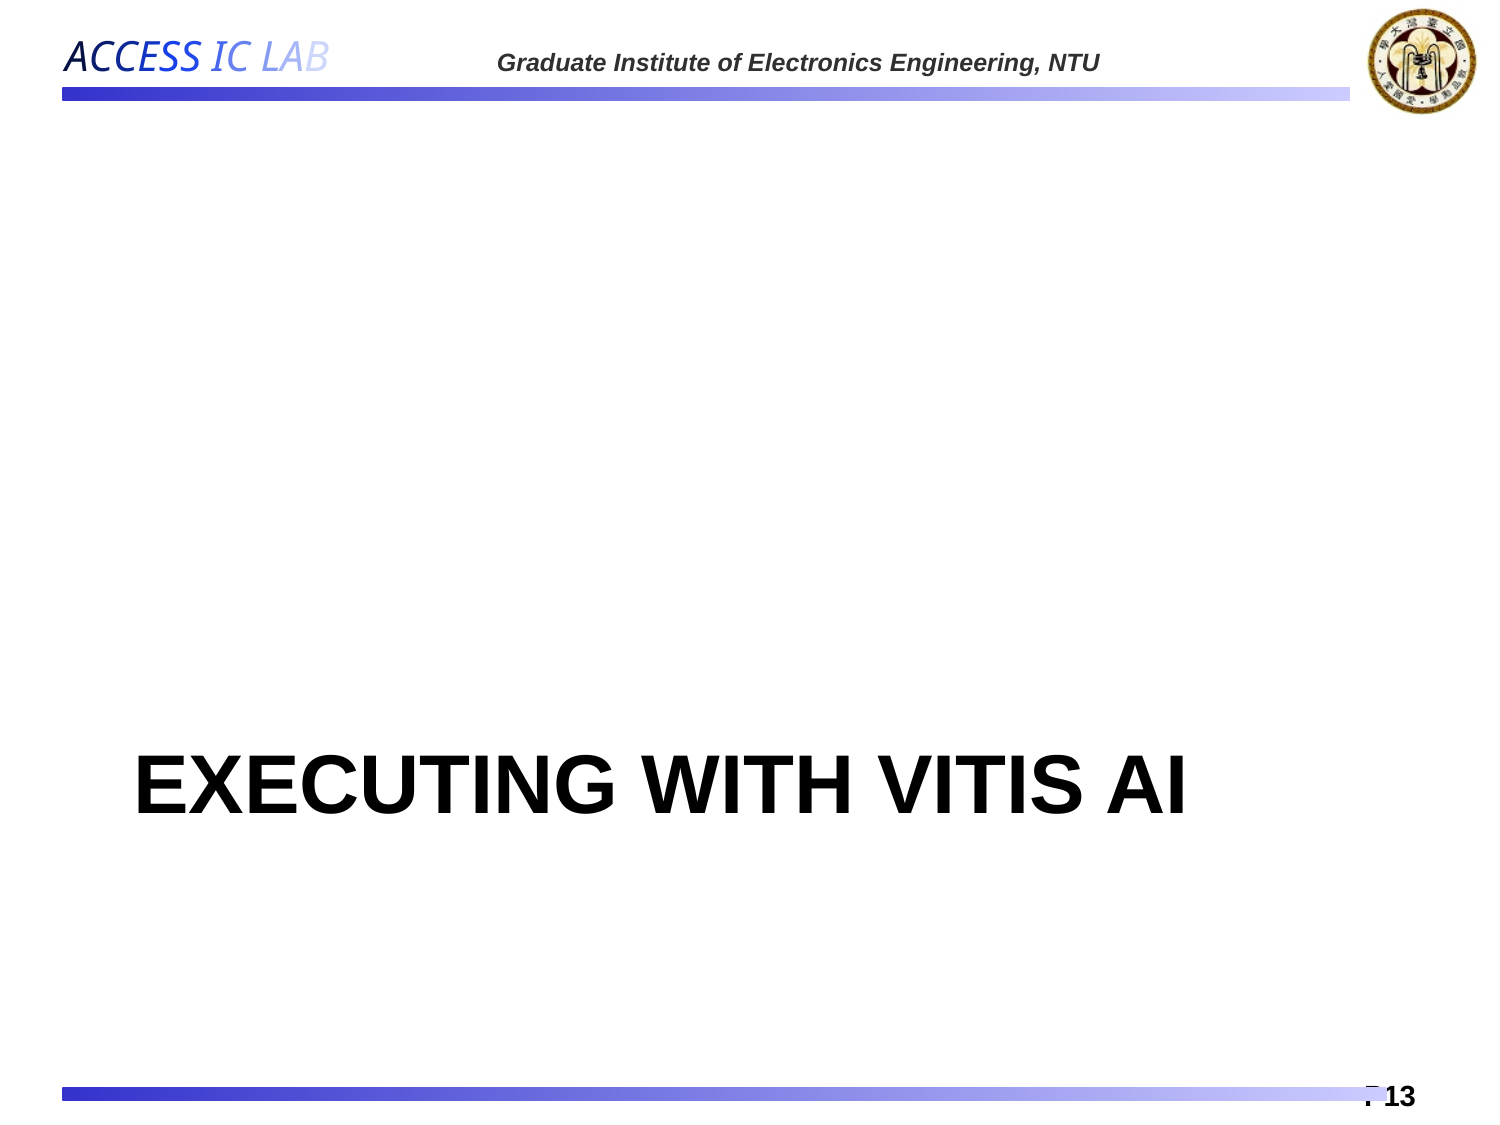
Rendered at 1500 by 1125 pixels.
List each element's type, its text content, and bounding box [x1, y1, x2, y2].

picture [1359, 0, 1488, 125]
title Executing with vitis AI [118, 722, 1394, 947]
